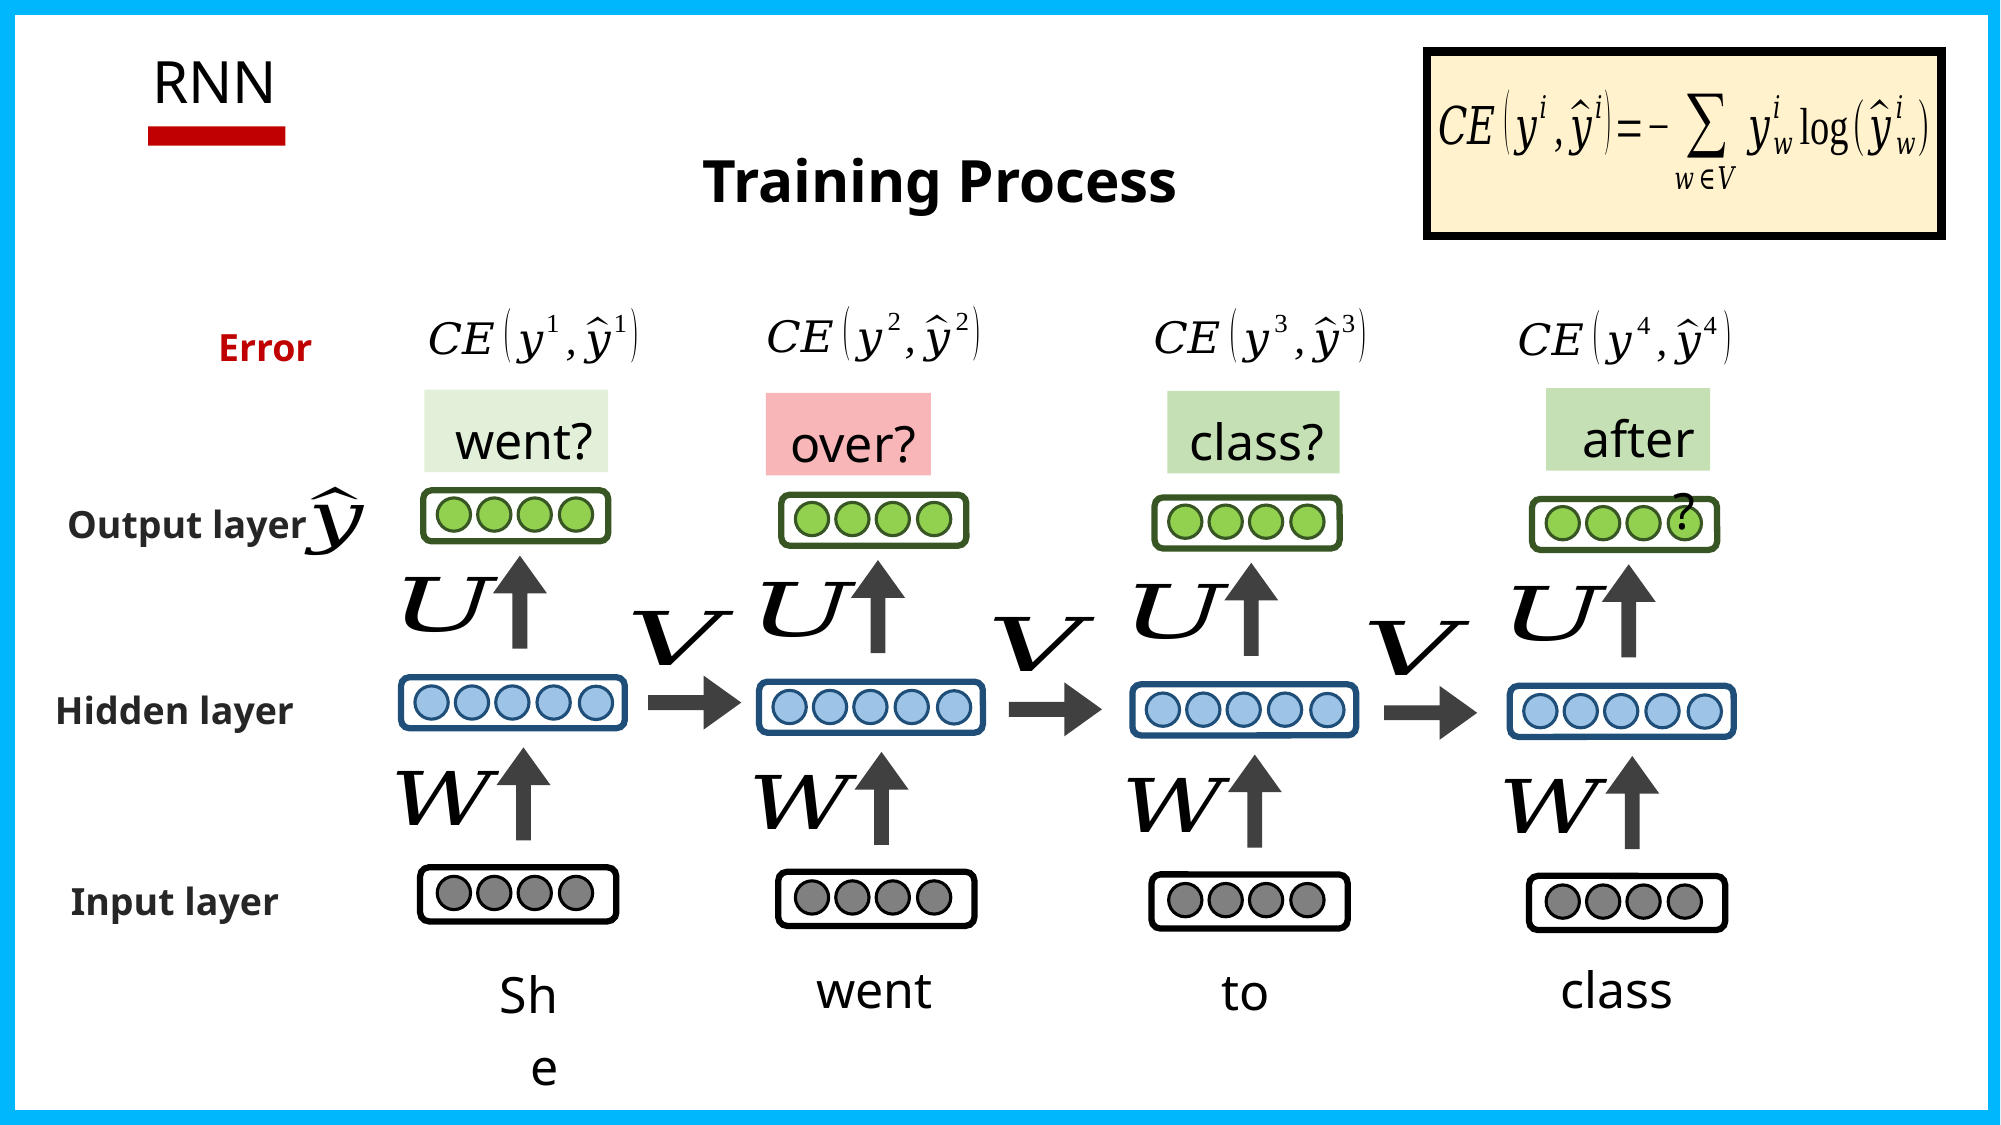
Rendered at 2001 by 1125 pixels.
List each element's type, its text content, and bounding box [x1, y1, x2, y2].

text_box [1599, 562, 1658, 659]
text_box [1145, 691, 1181, 728]
text_box [558, 875, 594, 911]
text_box [517, 875, 553, 911]
text_box Input layer [43, 861, 295, 939]
text_box Output layer [39, 484, 322, 562]
text_box [147, 125, 286, 147]
text_box [578, 685, 614, 721]
text_box [812, 689, 848, 725]
text_box [1131, 683, 1358, 737]
text_box [1207, 882, 1244, 918]
text_box [916, 879, 952, 916]
text_box [852, 750, 911, 846]
text_box class [1529, 938, 1689, 1022]
text_box [1267, 691, 1303, 728]
text_box [1644, 693, 1681, 729]
text_box [422, 489, 610, 543]
text_box [1309, 692, 1346, 728]
text_box [1603, 754, 1662, 851]
text_box [1585, 883, 1621, 920]
text_box [1687, 693, 1723, 730]
text_box Training Process [687, 123, 1225, 229]
text_box Error [185, 307, 328, 385]
text_box [400, 676, 626, 730]
text_box [834, 879, 871, 916]
text_box [647, 673, 744, 732]
title RNN [137, 45, 1605, 236]
text_box [1531, 497, 1719, 552]
text_box went [782, 938, 948, 1022]
text_box over? [765, 392, 931, 476]
text_box [1248, 882, 1284, 918]
text_box [1426, 50, 1943, 237]
text_box [494, 684, 531, 721]
text_box [936, 689, 972, 726]
text_box [535, 684, 572, 721]
text_box [875, 879, 911, 916]
text_box [777, 870, 976, 927]
text_box [780, 493, 968, 547]
text_box [1167, 882, 1203, 918]
text_box class? [1167, 390, 1340, 474]
text_box [1563, 693, 1599, 729]
text_box [794, 879, 830, 916]
text_box [494, 745, 553, 842]
text_box [852, 689, 889, 725]
text_box [1153, 496, 1341, 550]
text_box [413, 684, 450, 721]
text_box Hidden layer [24, 670, 310, 748]
text_box [419, 866, 618, 923]
text_box [1225, 752, 1284, 849]
text_box [848, 558, 908, 655]
text_box [894, 689, 930, 725]
text_box [1383, 683, 1479, 742]
text_box [771, 689, 808, 725]
text_box [490, 553, 549, 650]
text_box [476, 875, 512, 911]
text_box [1007, 680, 1104, 739]
text_box [1222, 561, 1281, 657]
text_box to [1170, 941, 1285, 1024]
text_box [1522, 693, 1559, 729]
text_box [1150, 873, 1349, 930]
text_box [1508, 684, 1735, 738]
text_box [1289, 882, 1326, 918]
text_box [1603, 693, 1639, 729]
text_box after? [1546, 388, 1711, 471]
text_box [454, 684, 490, 721]
text_box [1185, 691, 1222, 728]
text_box [1226, 691, 1262, 728]
text_box went? [424, 389, 609, 473]
text_box [758, 680, 984, 734]
text_box [1667, 883, 1703, 920]
text_box She [458, 943, 574, 1027]
text_box [1545, 883, 1581, 920]
text_box [1625, 883, 1662, 920]
text_box [436, 875, 472, 911]
text_box [1527, 874, 1727, 932]
